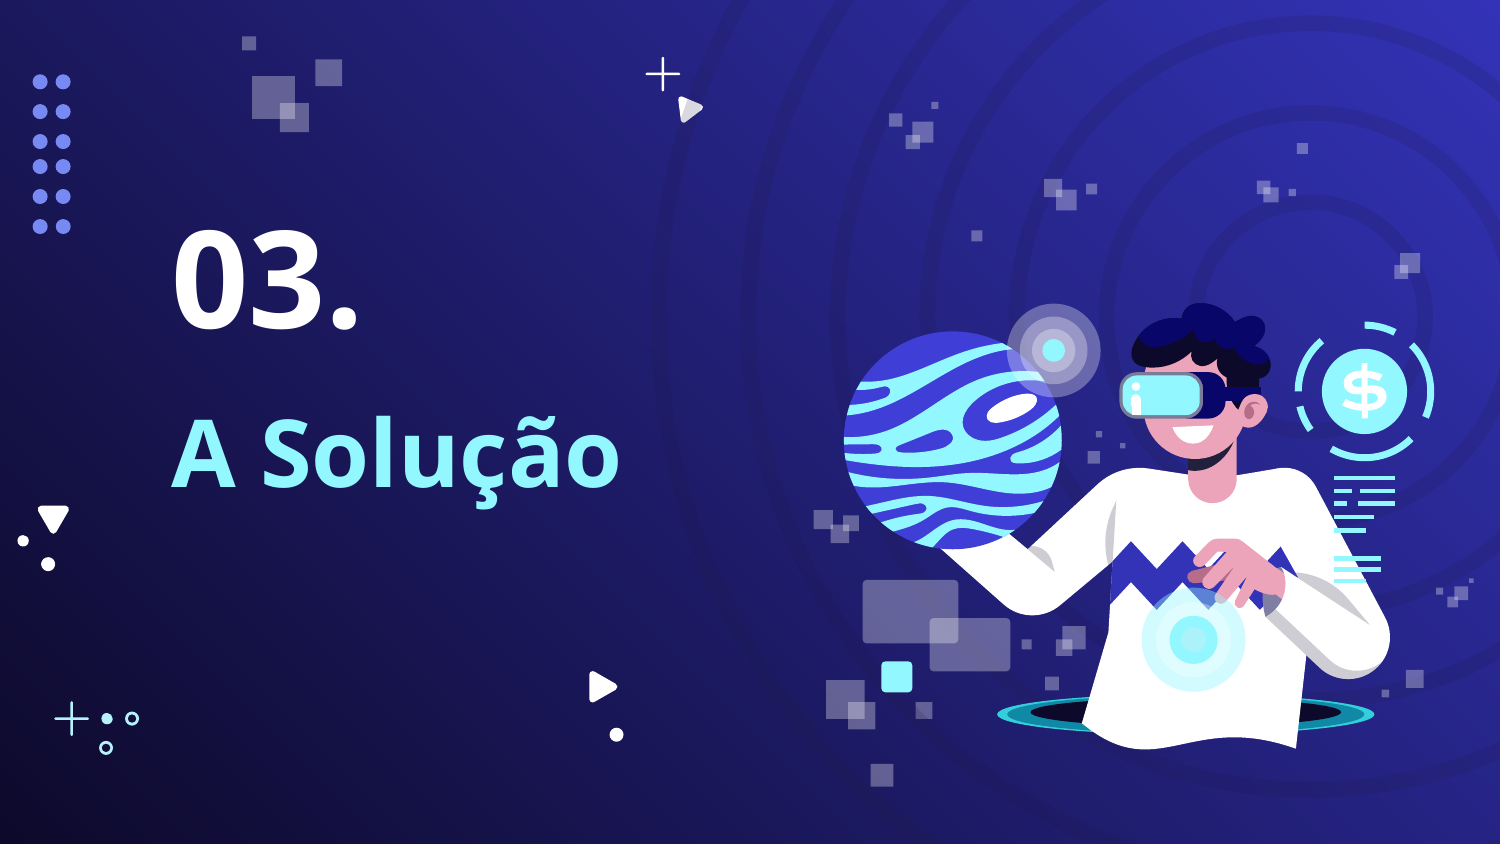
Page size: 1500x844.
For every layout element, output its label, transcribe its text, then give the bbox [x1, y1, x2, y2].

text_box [813, 101, 1475, 750]
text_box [241, 36, 343, 133]
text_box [53, 700, 140, 756]
title 03. [156, 205, 450, 344]
title A Solução [156, 336, 808, 565]
